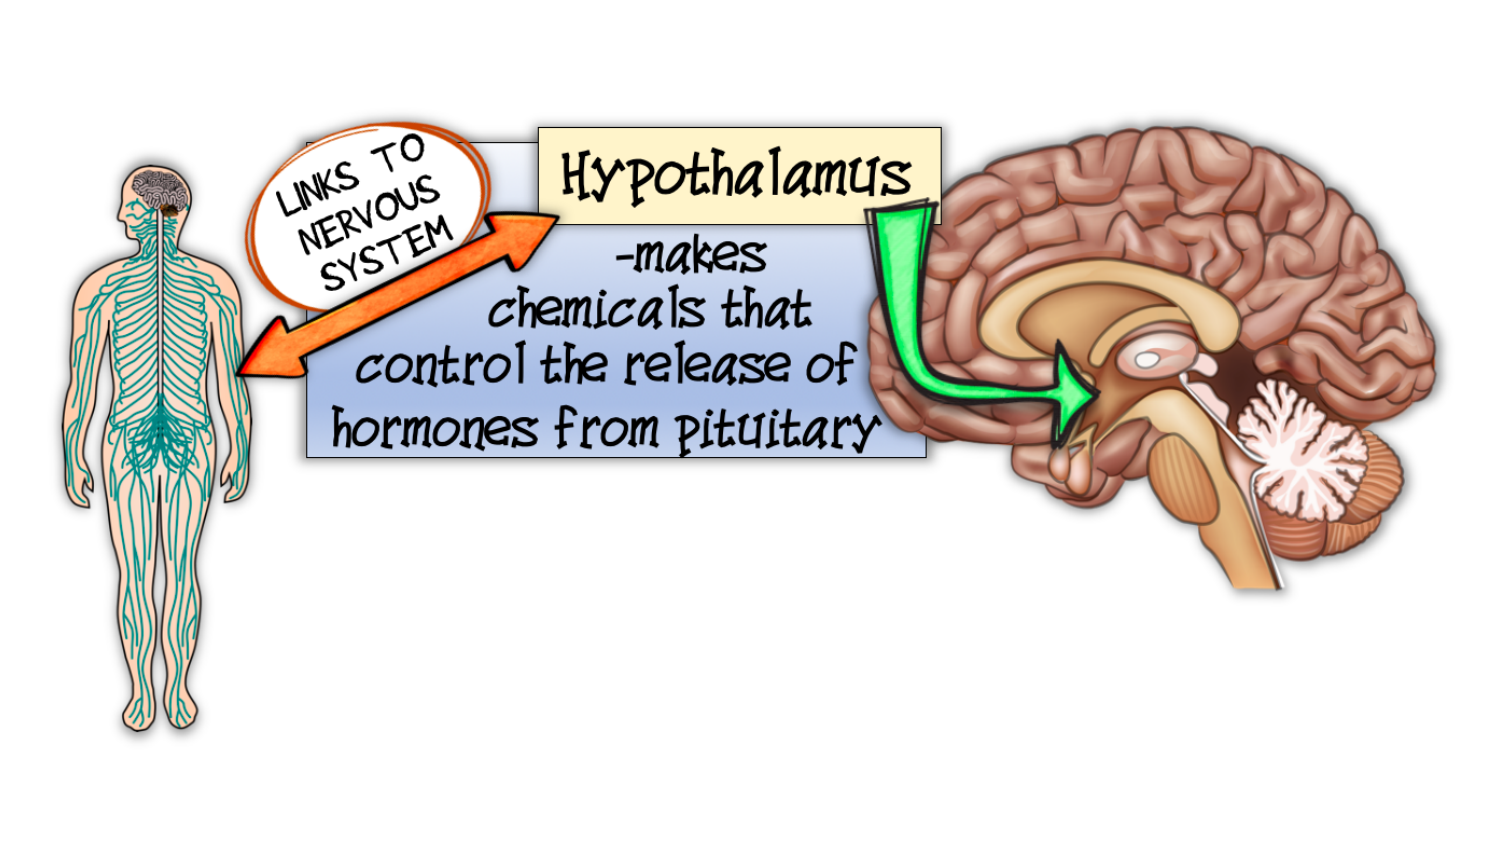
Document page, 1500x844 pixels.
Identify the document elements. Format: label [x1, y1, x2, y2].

picture [24, 86, 1476, 758]
